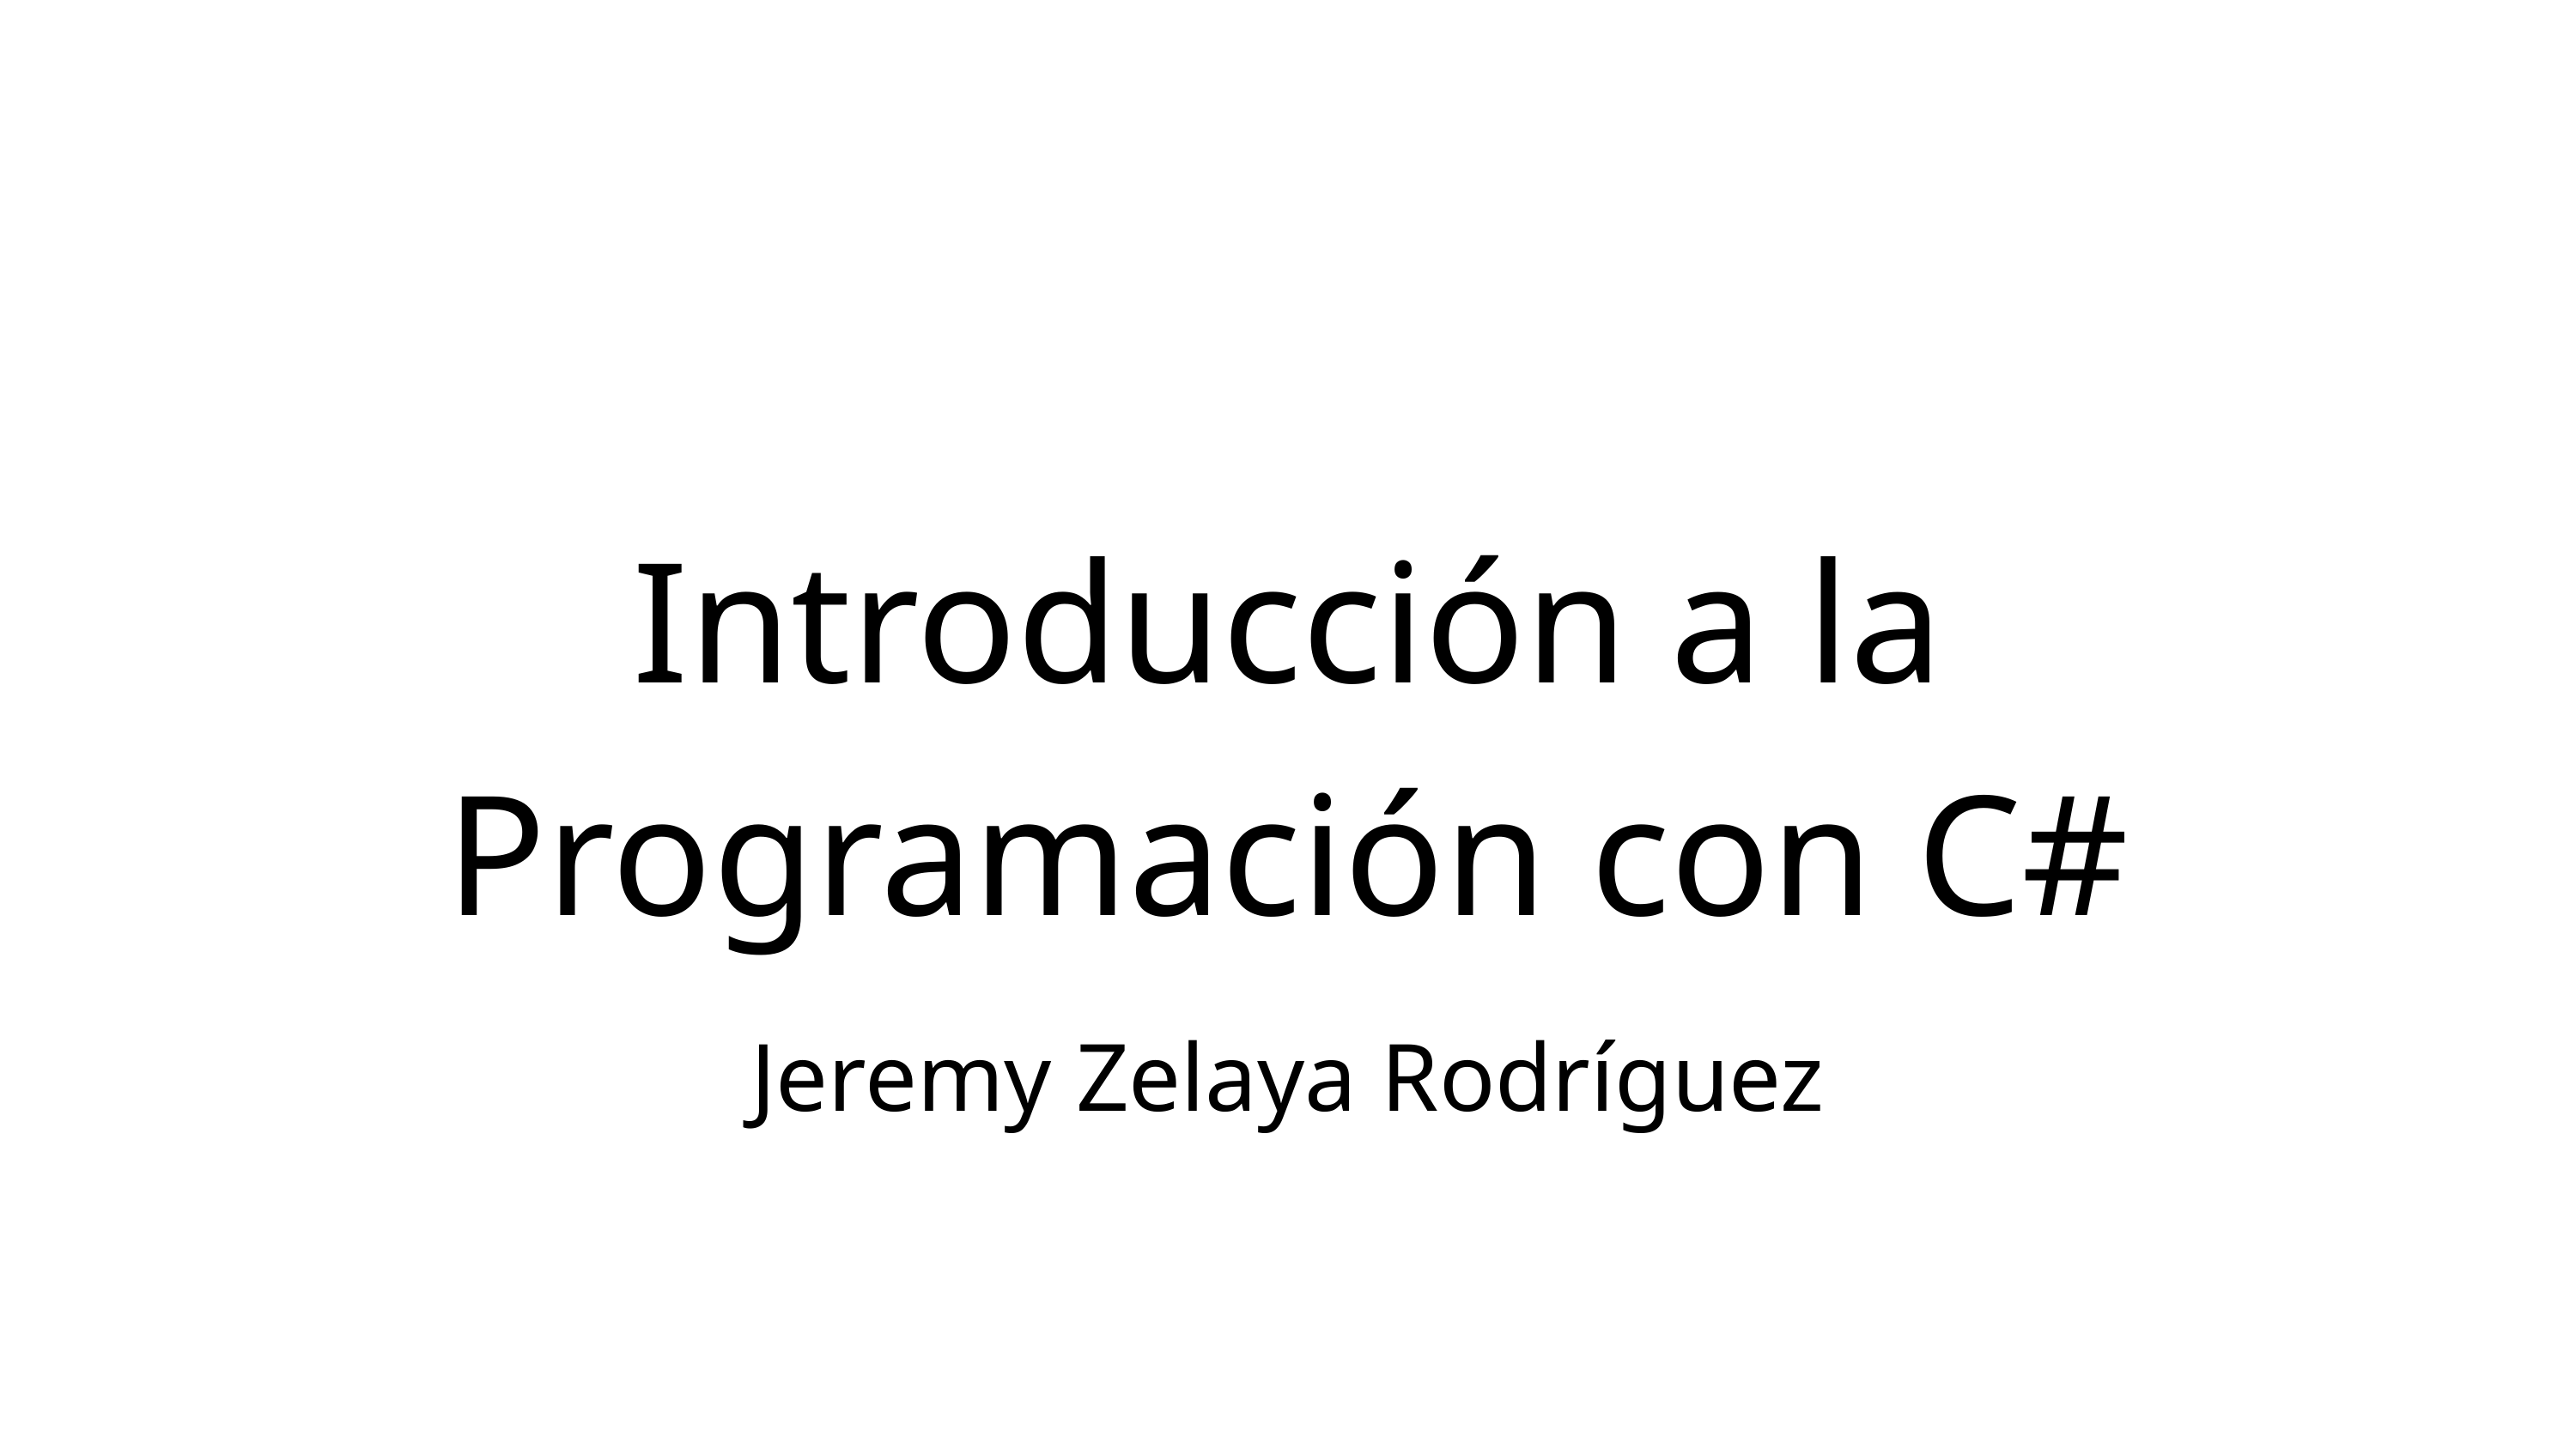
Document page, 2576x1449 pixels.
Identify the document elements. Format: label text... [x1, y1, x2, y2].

text_box Jeremy Zelaya Rodríguez [290, 999, 2286, 1130]
text_box Introducción a la Programación con C# [290, 483, 2286, 949]
